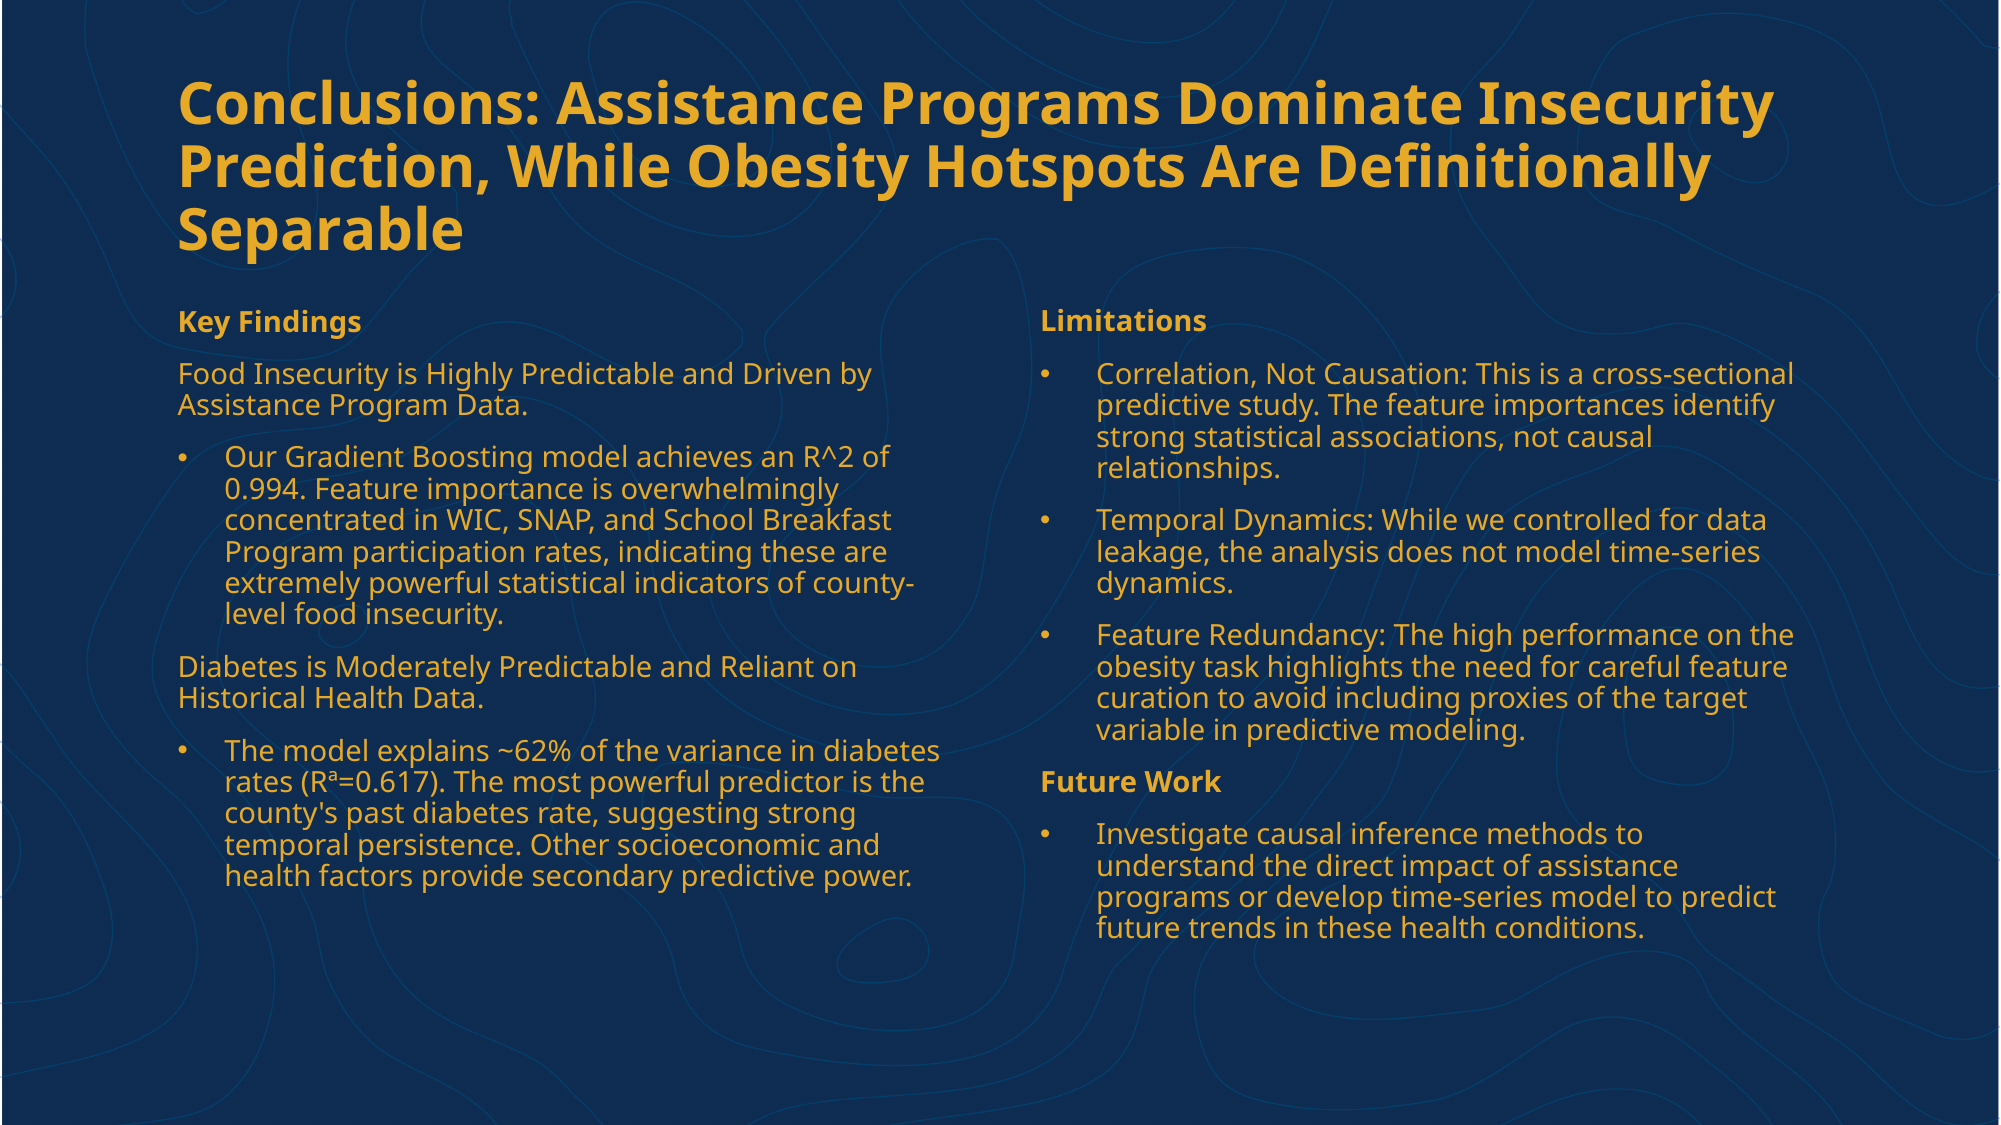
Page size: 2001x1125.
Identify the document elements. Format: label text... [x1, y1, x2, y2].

picture [0, 0, 2000, 1125]
list Key Findings Food Insecurity is Highly Predictable and Driven by Assistance Program Data. Our Gradient Boosting model achieves an R^2 of 0.994. Feature importance is overwhelmingly concentrated in WIC, SNAP, and School Breakfast Program participation rates, indicating these are extremely powerful statistical indicators of county-level food insecurity. Diabetes is Moderately Predictable and Reliant on Historical Health Data. The model explains ~62% of the variance in diabetes rates (Rª=0.617). The most powerful predictor is the county's past diabetes rate, suggesting strong temporal persistence. Other socioeconomic and health factors provide secondary predictive power. [162, 299, 963, 1068]
list Limitations Correlation, Not Causation: This is a cross-sectional predictive study. The feature importances identify strong statistical associations, not causal relationships. Temporal Dynamics: While we controlled for data leakage, the analysis does not model time-series dynamics. Feature Redundancy: The high performance on the obesity task highlights the need for careful feature curation to avoid including proxies of the target variable in predictive modeling. Future Work Investigate causal inference methods to understand the direct impact of assistance programs or develop time-series model to predict future trends in these health conditions. [1025, 299, 1825, 1014]
title Conclusions: Assistance Programs Dominate Insecurity Prediction, While Obesity Hotspots Are Definitionally Separable [162, 59, 1888, 278]
